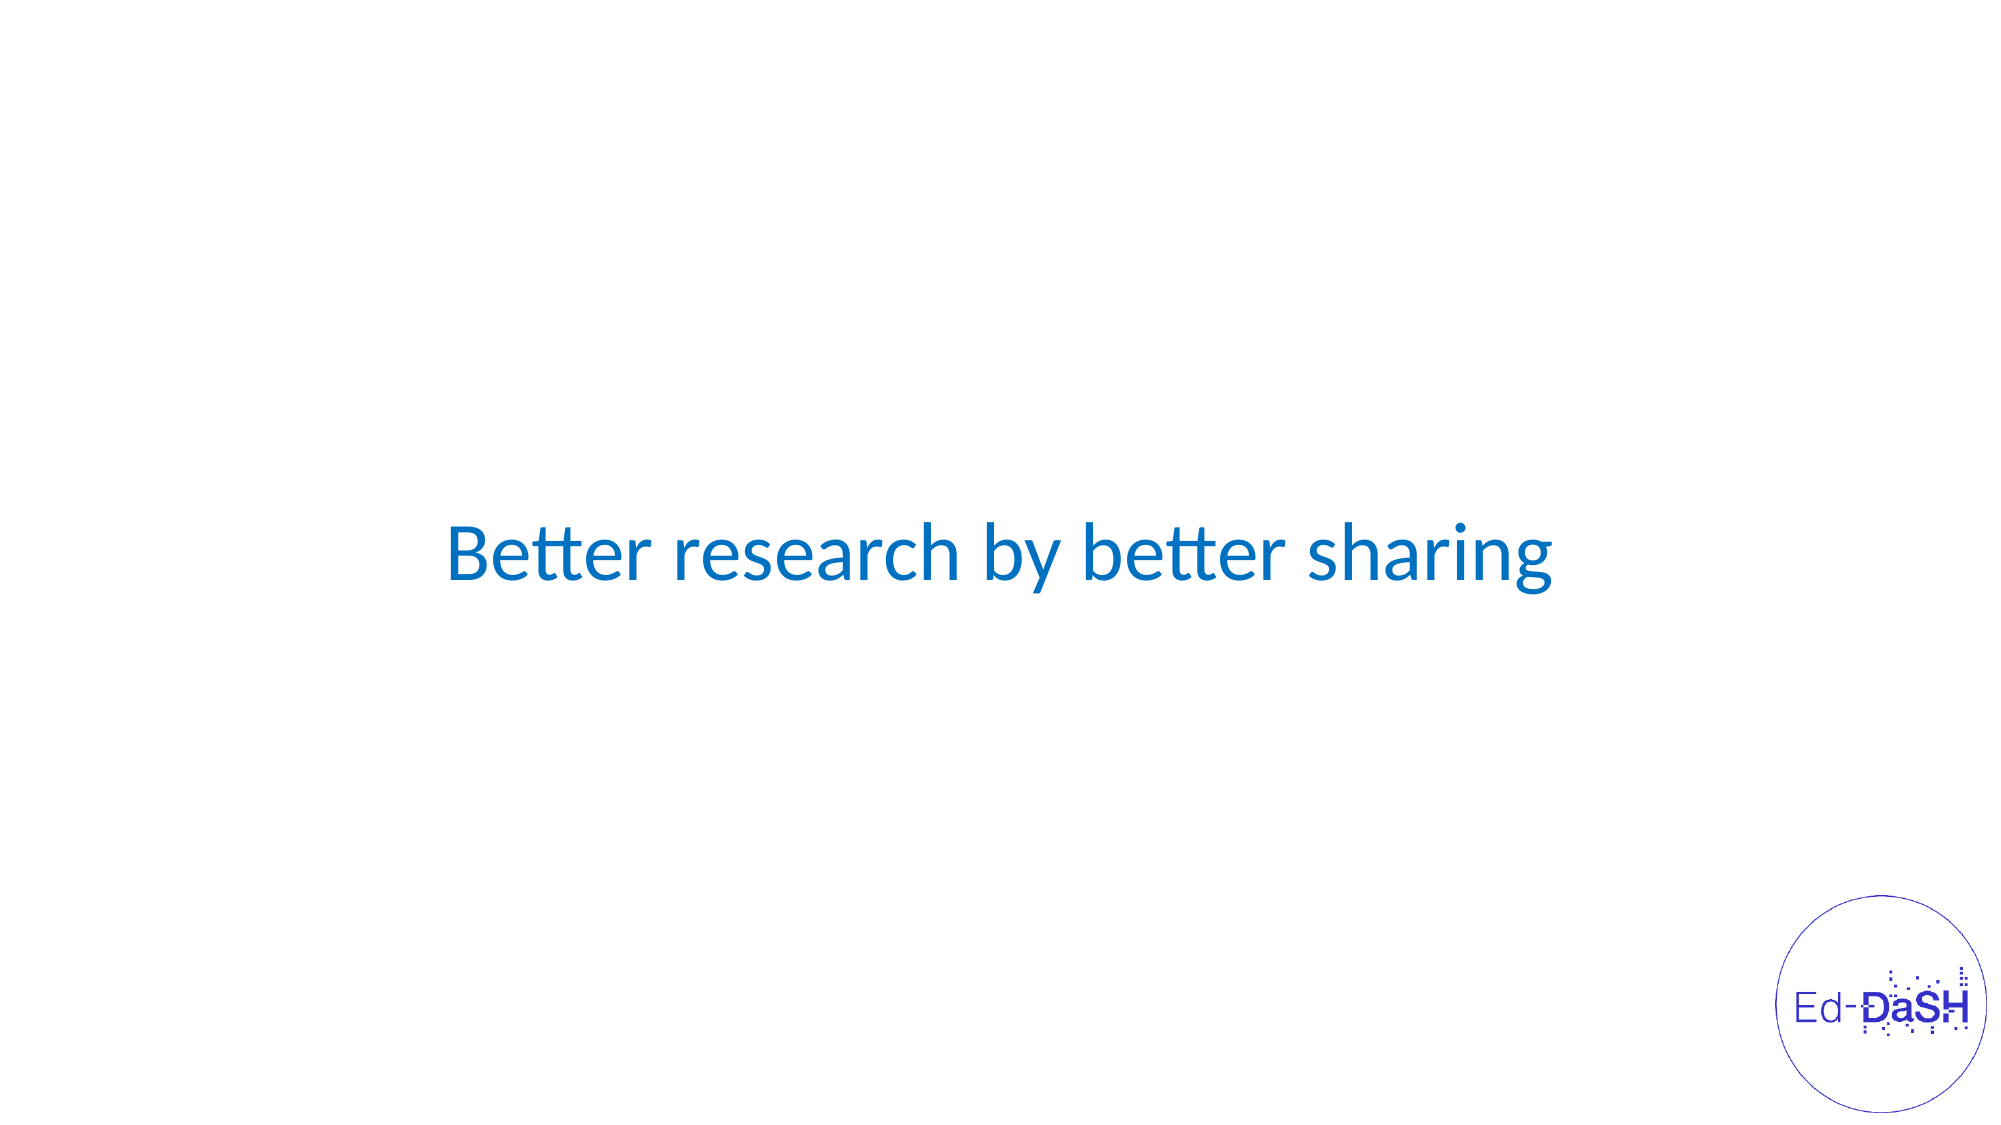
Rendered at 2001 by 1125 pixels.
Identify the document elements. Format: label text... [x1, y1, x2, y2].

picture [1775, 895, 1987, 1113]
list Better research by better sharing [137, 299, 1863, 1014]
